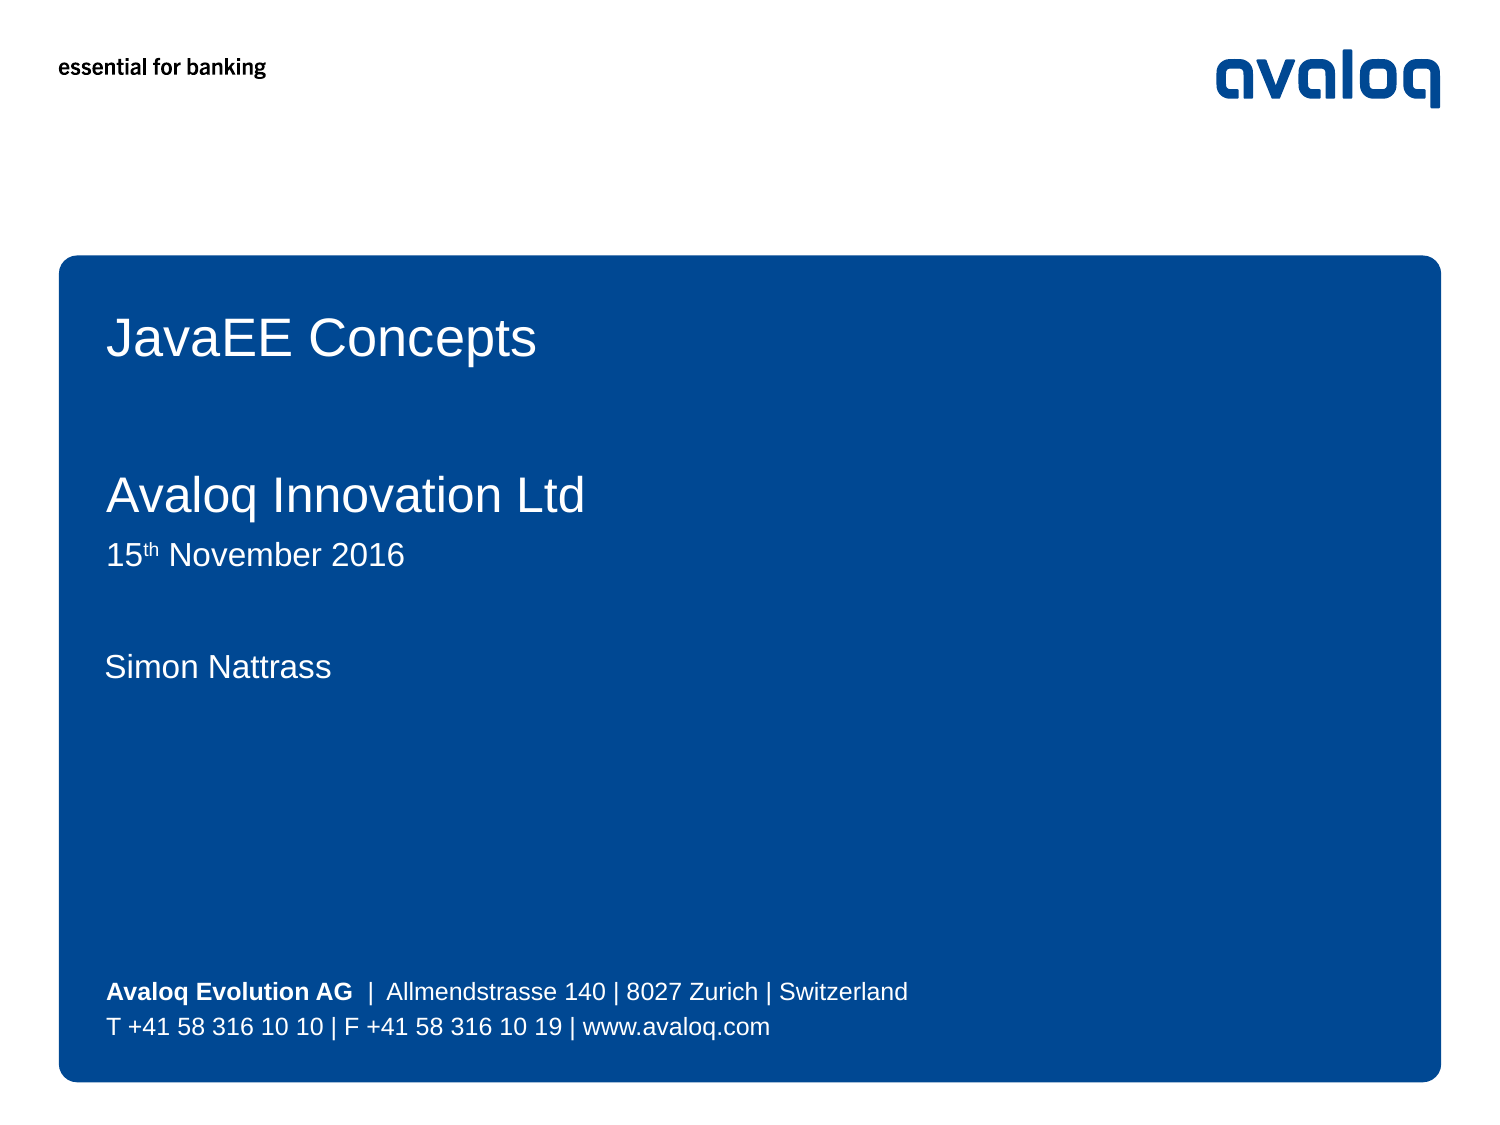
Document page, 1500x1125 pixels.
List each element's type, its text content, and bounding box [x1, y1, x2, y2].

list Avaloq Innovation Ltd [105, 461, 1394, 531]
list Simon Nattrass [104, 645, 1393, 705]
list 15th November 2016 [105, 532, 1394, 593]
list Avaloq Evolution AG | Allmendstrasse 140 | 8027 Zurich | Switzerland T +41 58 316 10 10 | F +41 58 316 10 19 | www.avaloq.com [105, 952, 1394, 1042]
list JavaEE Concepts [105, 302, 1394, 374]
